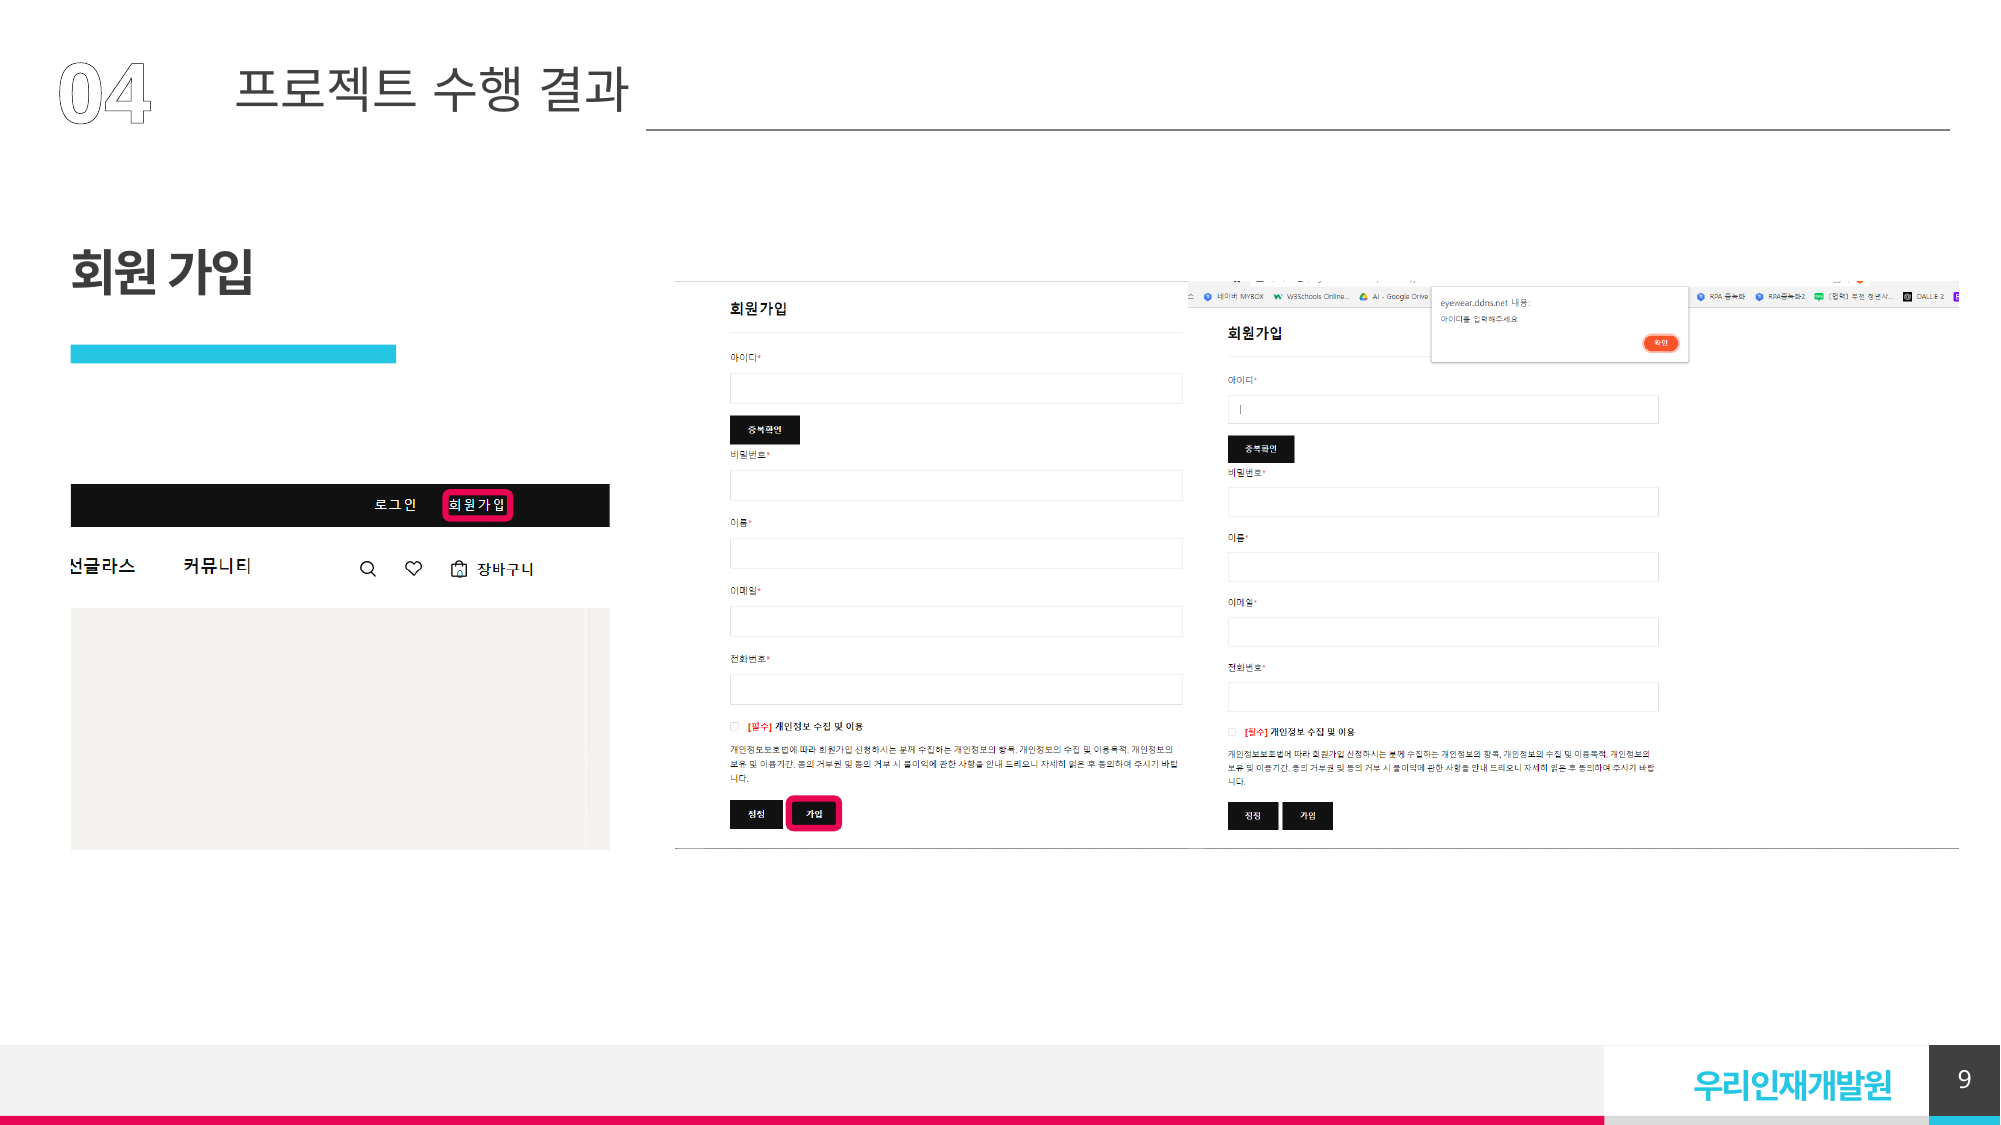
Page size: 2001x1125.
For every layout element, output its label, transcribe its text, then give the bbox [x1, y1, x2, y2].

picture [70, 484, 610, 850]
text_box 04 [41, 32, 233, 148]
text_box [70, 343, 397, 364]
list 회원 가입 [70, 248, 969, 308]
picture [675, 281, 1959, 850]
text_box 프로젝트 수행 결과 [220, 51, 647, 127]
slide_number 9 [1929, 1045, 2000, 1116]
